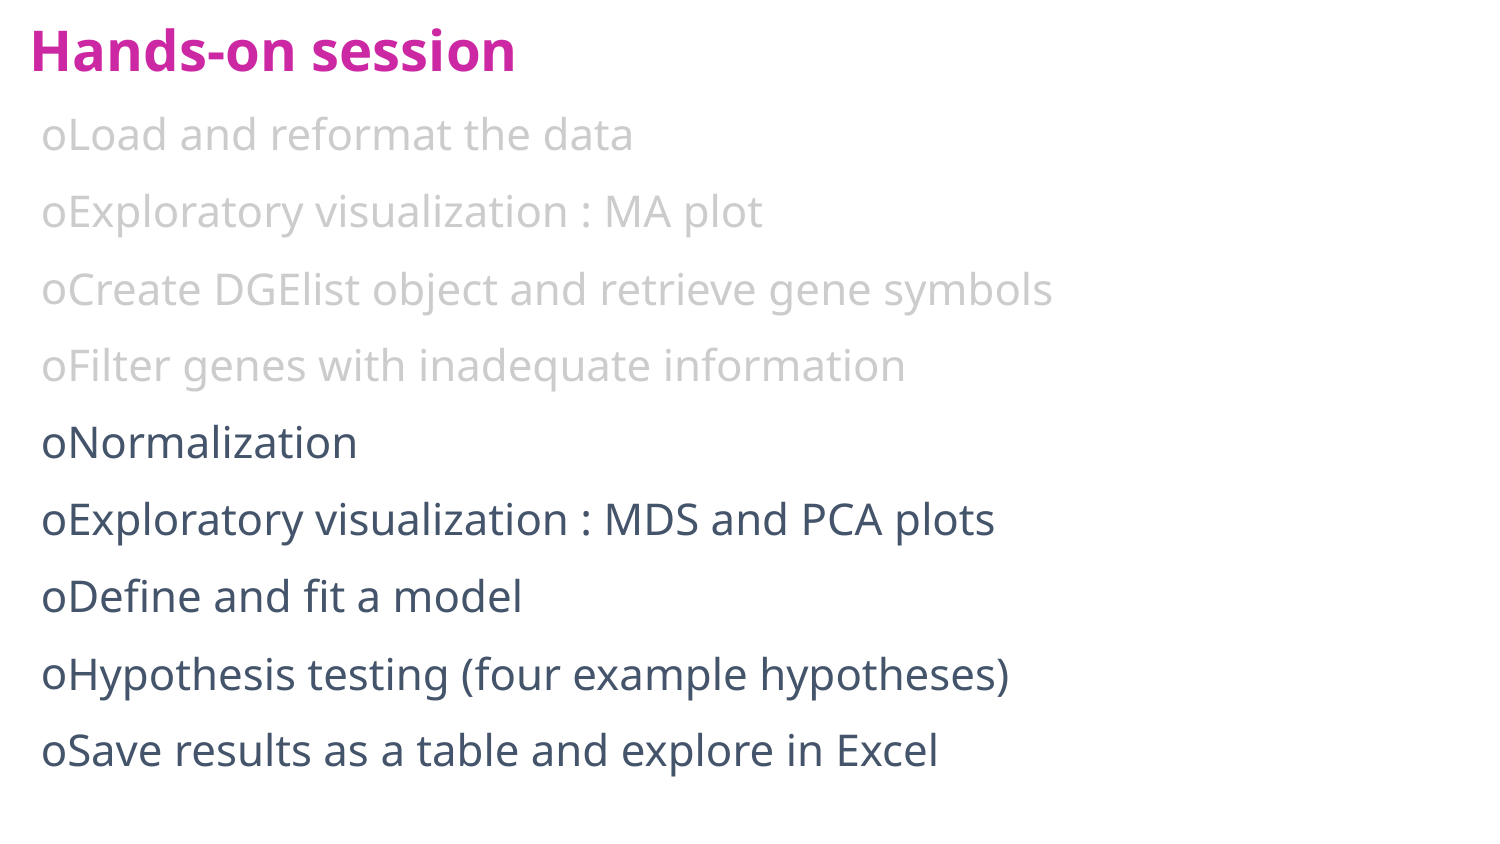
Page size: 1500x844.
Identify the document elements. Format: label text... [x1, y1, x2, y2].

text_box Hands-on session [29, 22, 1500, 144]
text_box Load and reformat the data Exploratory visualization : MA plot Create DGElist object and retrieve gene symbols Filter genes with inadequate information Normalization Exploratory visualization : MDS and PCA plots Define and fit a model Hypothesis testing (four example hypotheses) Save results as a table and explore in Excel [29, 93, 1324, 650]
